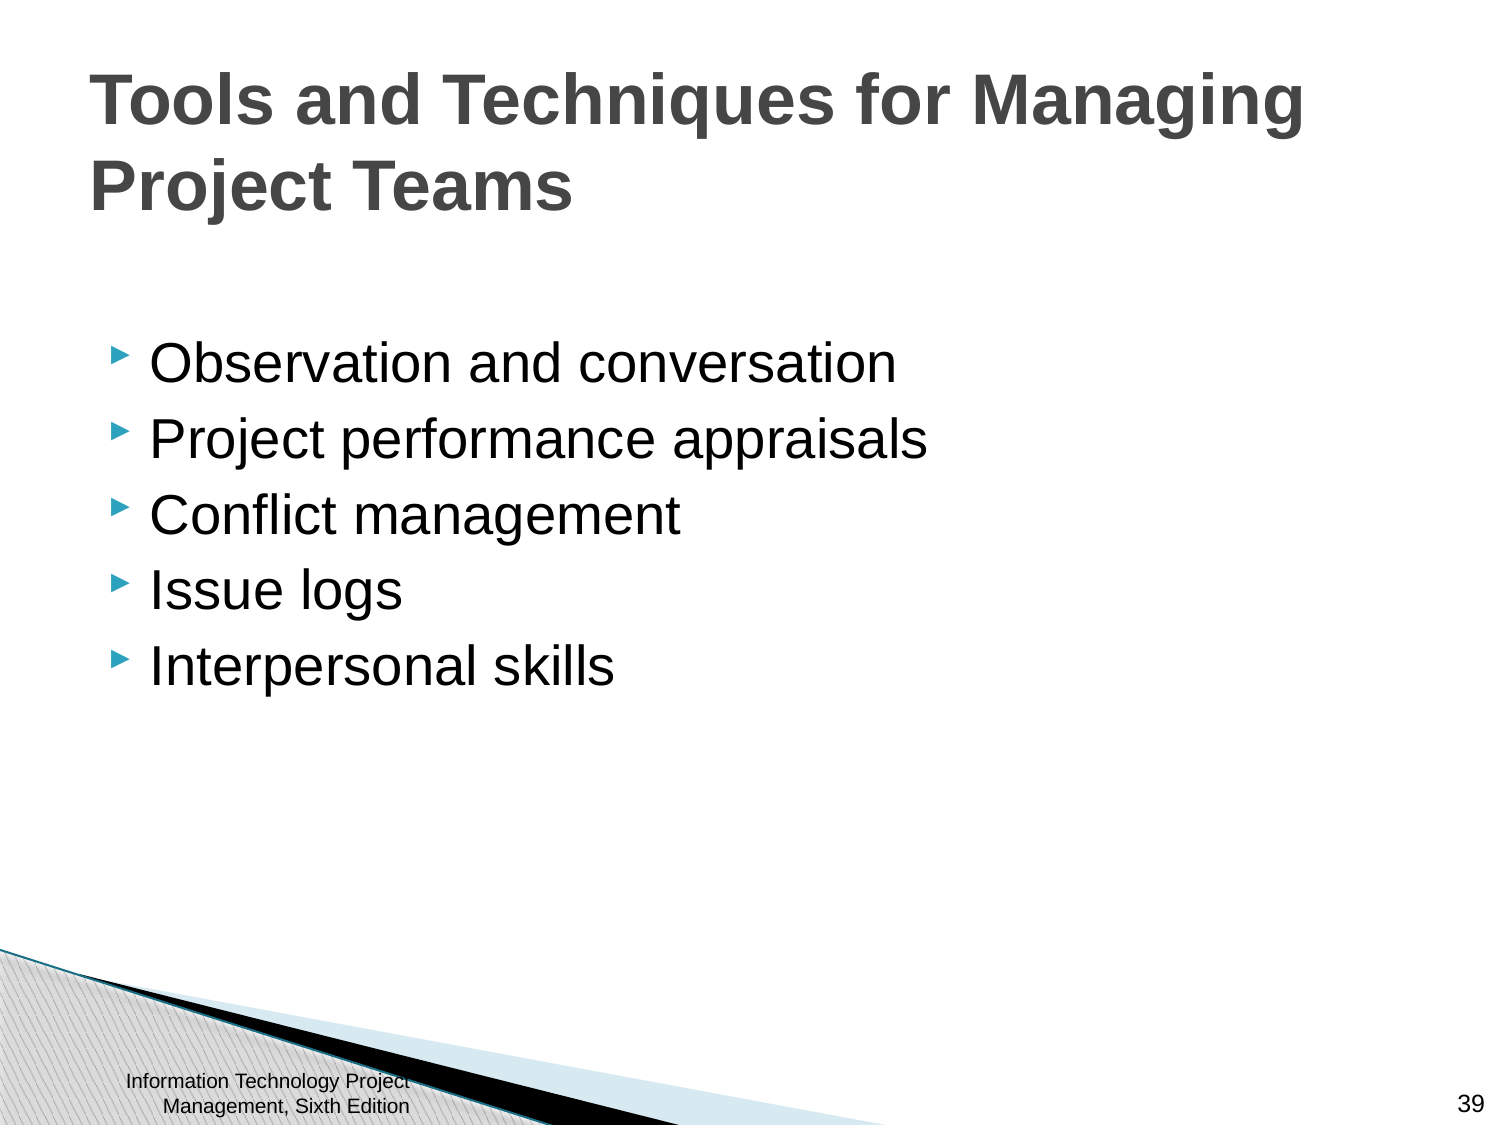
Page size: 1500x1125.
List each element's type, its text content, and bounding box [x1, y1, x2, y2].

slide_number 39 [1408, 1065, 1500, 1125]
footer Information Technology Project Management, Sixth Edition [0, 1065, 425, 1125]
list Observation and conversation Project performance appraisals Conflict management Issue logs Interpersonal skills [75, 242, 1425, 986]
title Tools and Techniques for Managing Project Teams [75, 45, 1425, 233]
